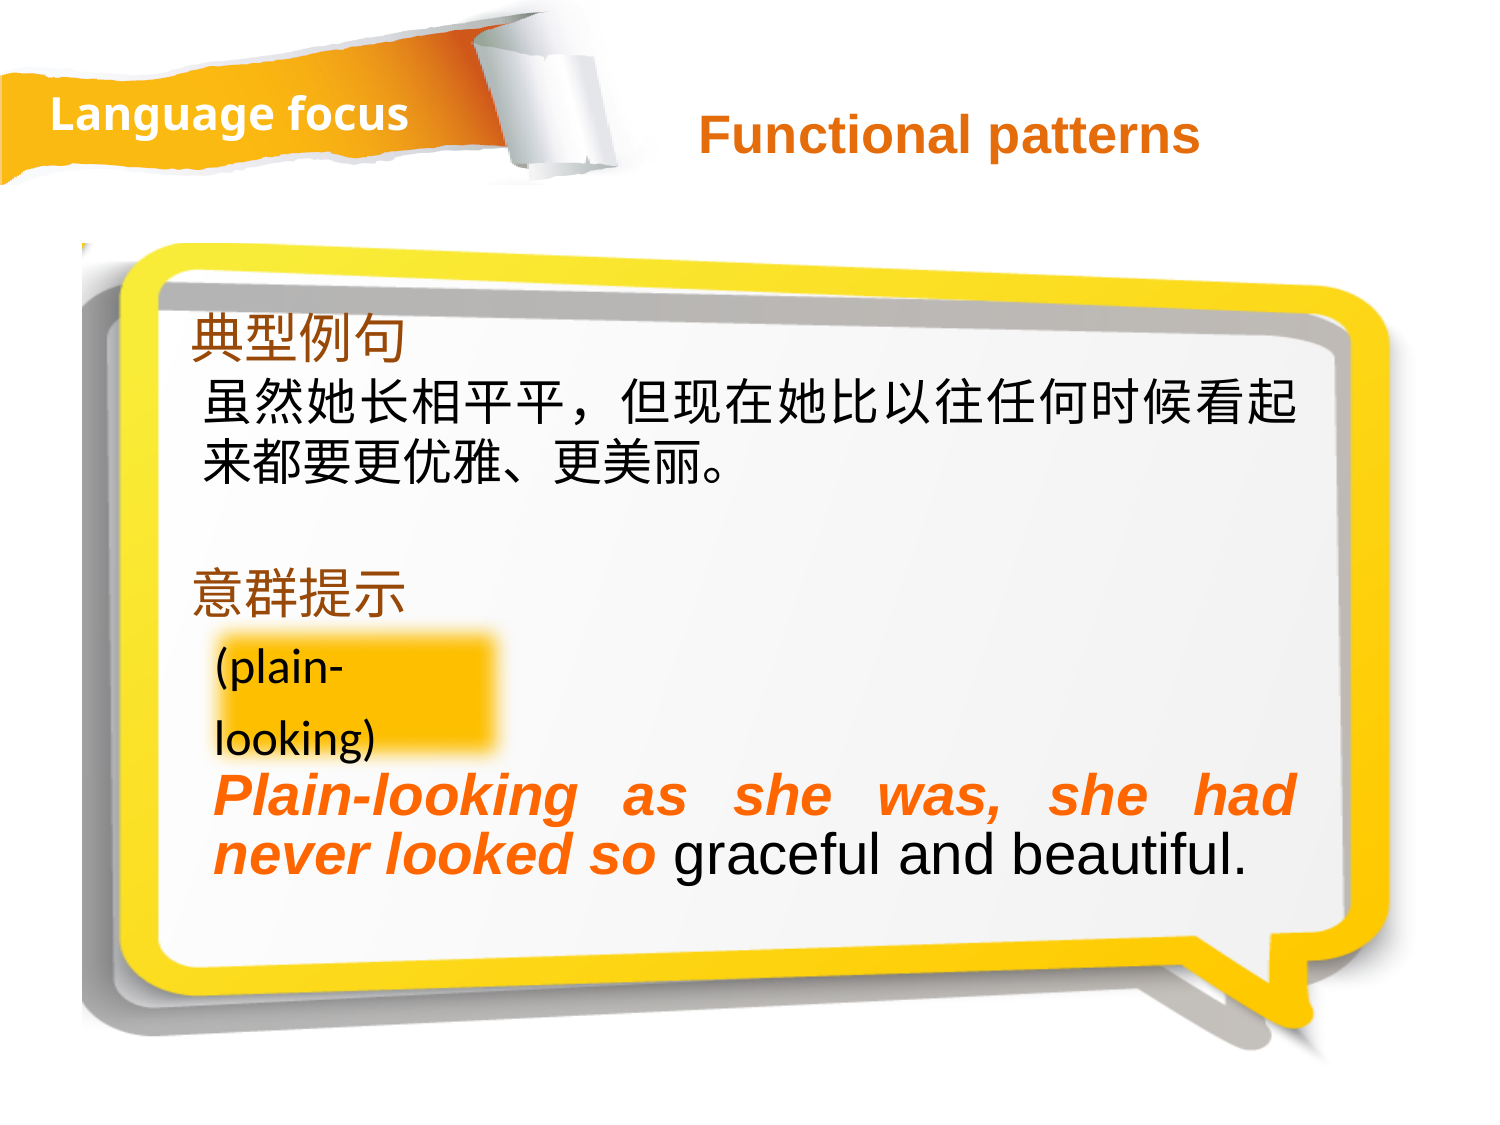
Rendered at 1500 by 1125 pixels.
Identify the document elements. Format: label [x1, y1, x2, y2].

text_box [0, 0, 1222, 185]
picture [81, 243, 1436, 1067]
